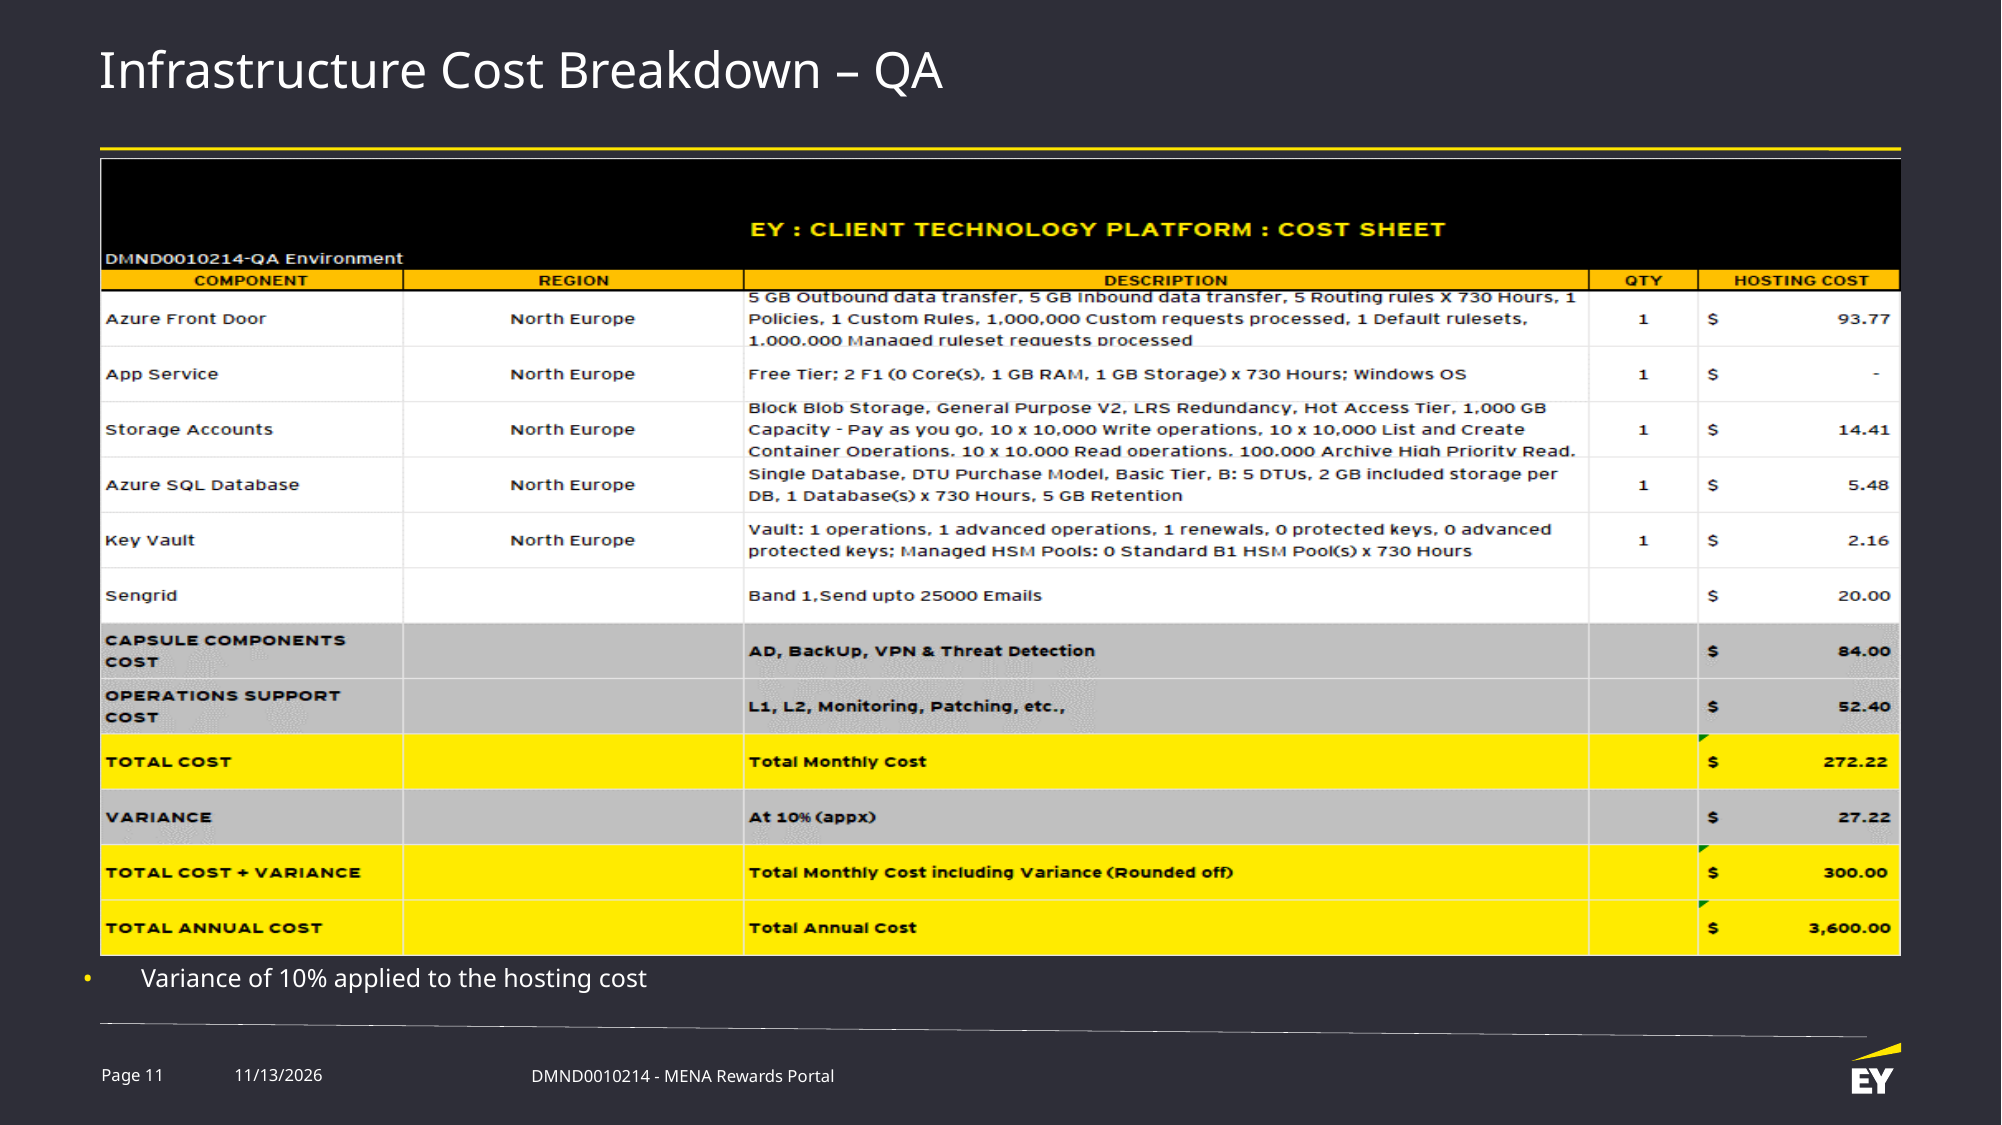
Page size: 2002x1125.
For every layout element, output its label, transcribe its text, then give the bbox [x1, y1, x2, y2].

text_box Variance of 10% applied to the hosting cost [9, 955, 1637, 1001]
footer DMND0010214 - MENA Rewards Portal [531, 1061, 1171, 1092]
picture [99, 158, 1902, 956]
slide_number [234, 1061, 430, 1092]
slide_number Page 11 [101, 1061, 211, 1092]
title Infrastructure Cost Breakdown – QA [100, 48, 1901, 146]
